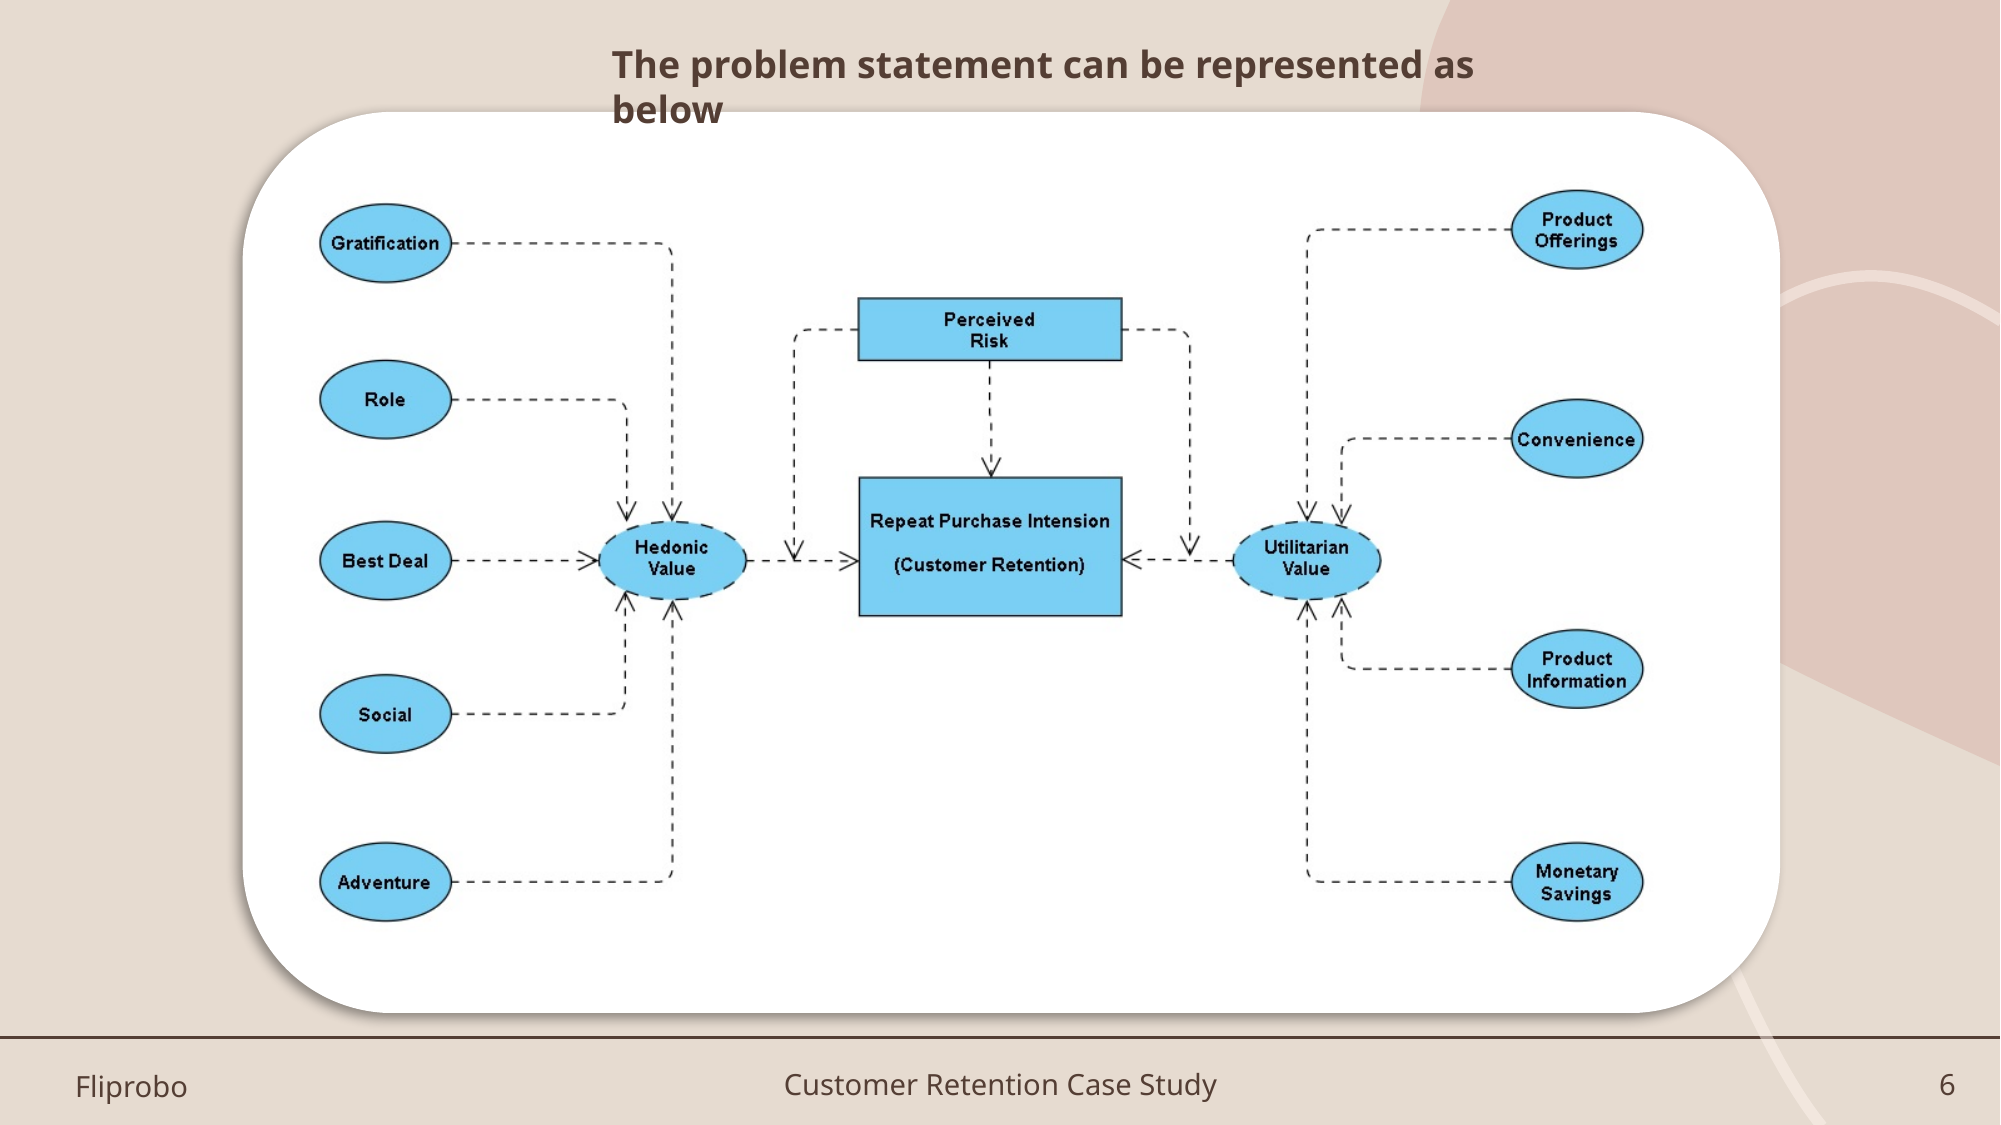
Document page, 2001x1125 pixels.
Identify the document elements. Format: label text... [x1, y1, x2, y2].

slide_number Fliprobo [60, 1060, 222, 1112]
footer Customer Retention Case Study [718, 1060, 1283, 1112]
text_box The problem statement can be represented as below [596, 34, 1600, 111]
picture [242, 111, 1781, 1014]
slide_number 6 [1808, 1060, 1971, 1112]
